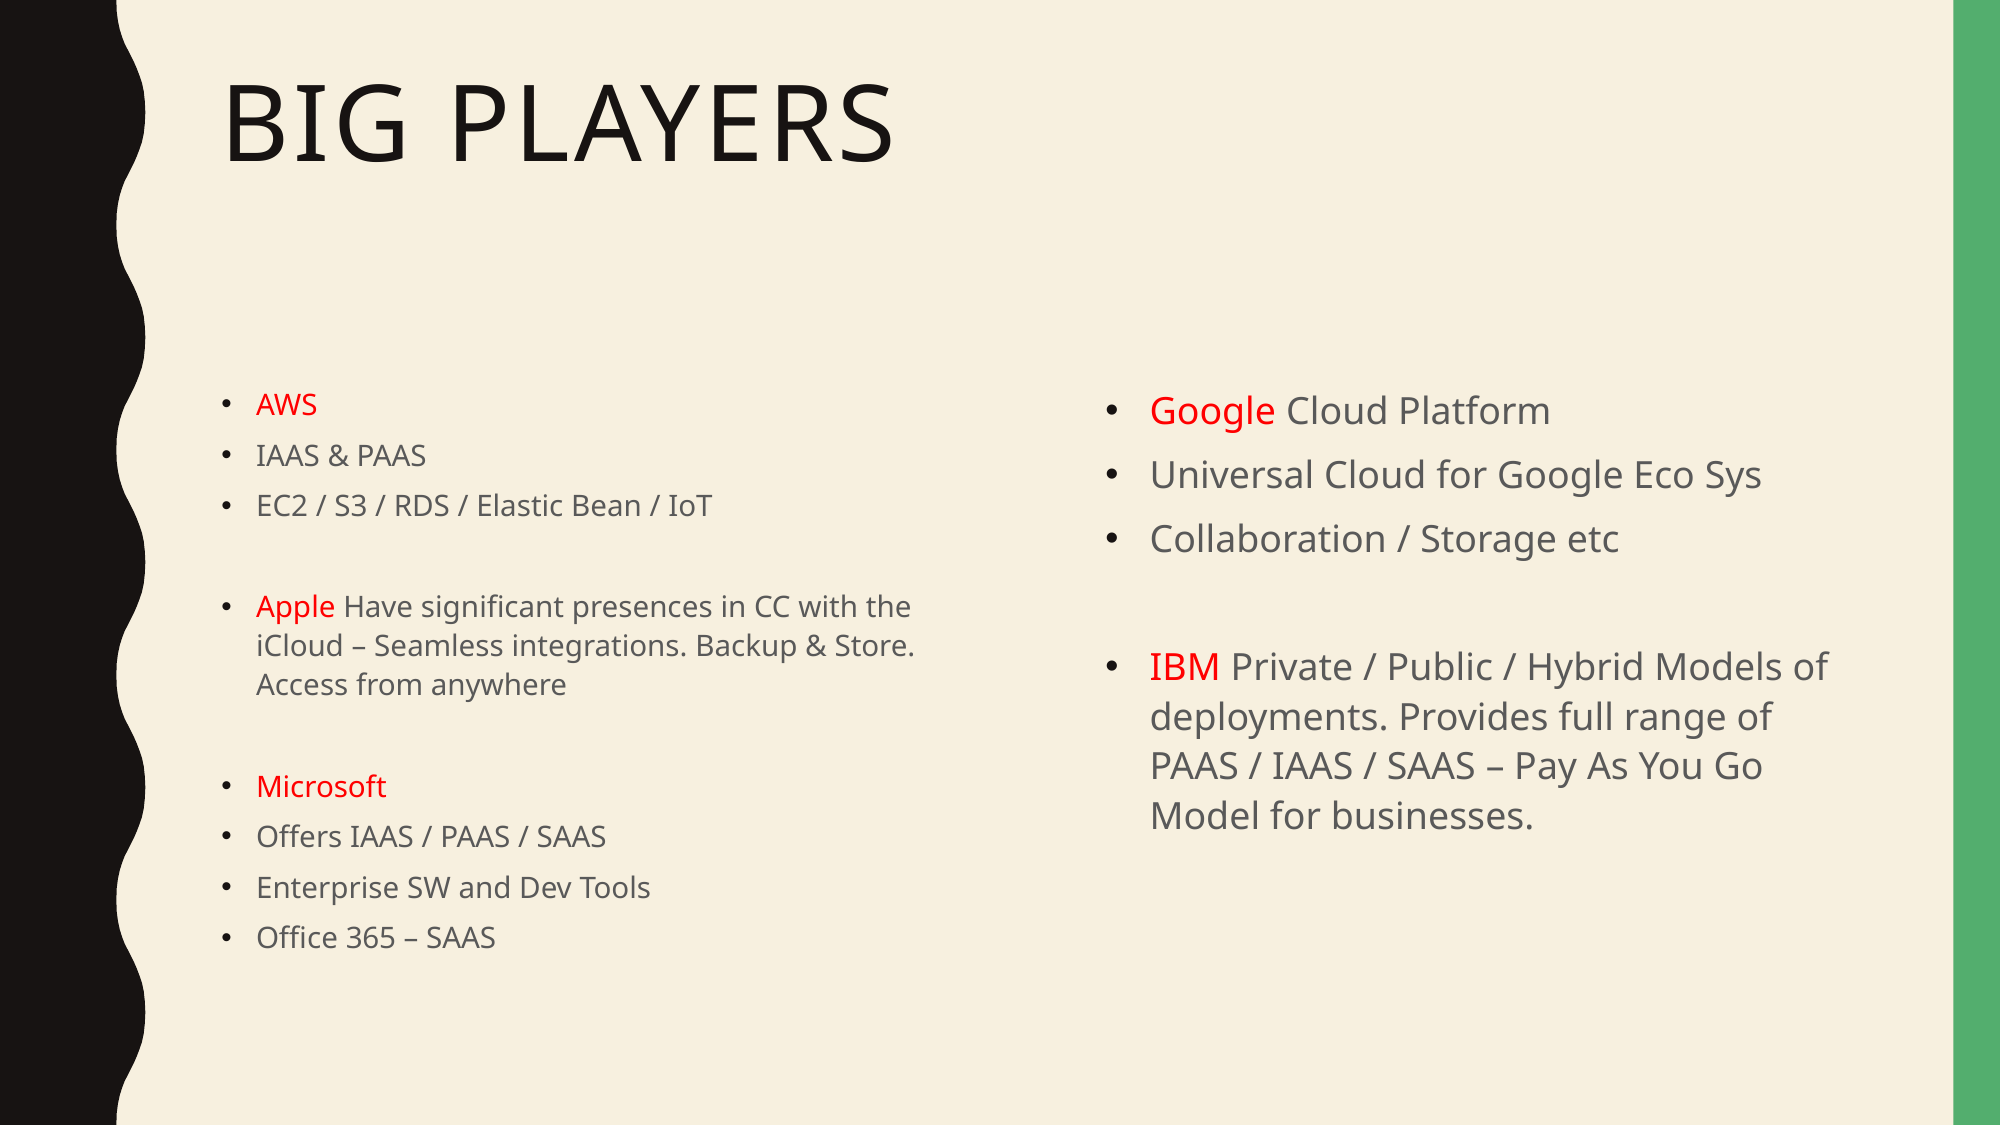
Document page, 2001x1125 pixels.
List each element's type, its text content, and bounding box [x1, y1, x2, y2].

list AWS IAAS & PAAS EC2 / S3 / RDS / Elastic Bean / IoT Apple Have significant presences in CC with the iCloud – Seamless integrations. Backup & Store. Access from anywhere Microsoft Offers IAAS / PAAS / SAAS Enterprise SW and Dev Tools Office 365 – SAAS [206, 375, 994, 969]
list Google Cloud Platform Universal Cloud for Google Eco Sys Collaboration / Storage etc IBM Private / Public / Hybrid Models of deployments. Provides full range of PAAS / IAAS / SAAS – Pay As You Go Model for businesses. [1090, 375, 1878, 969]
title Big Players [205, 62, 1875, 308]
